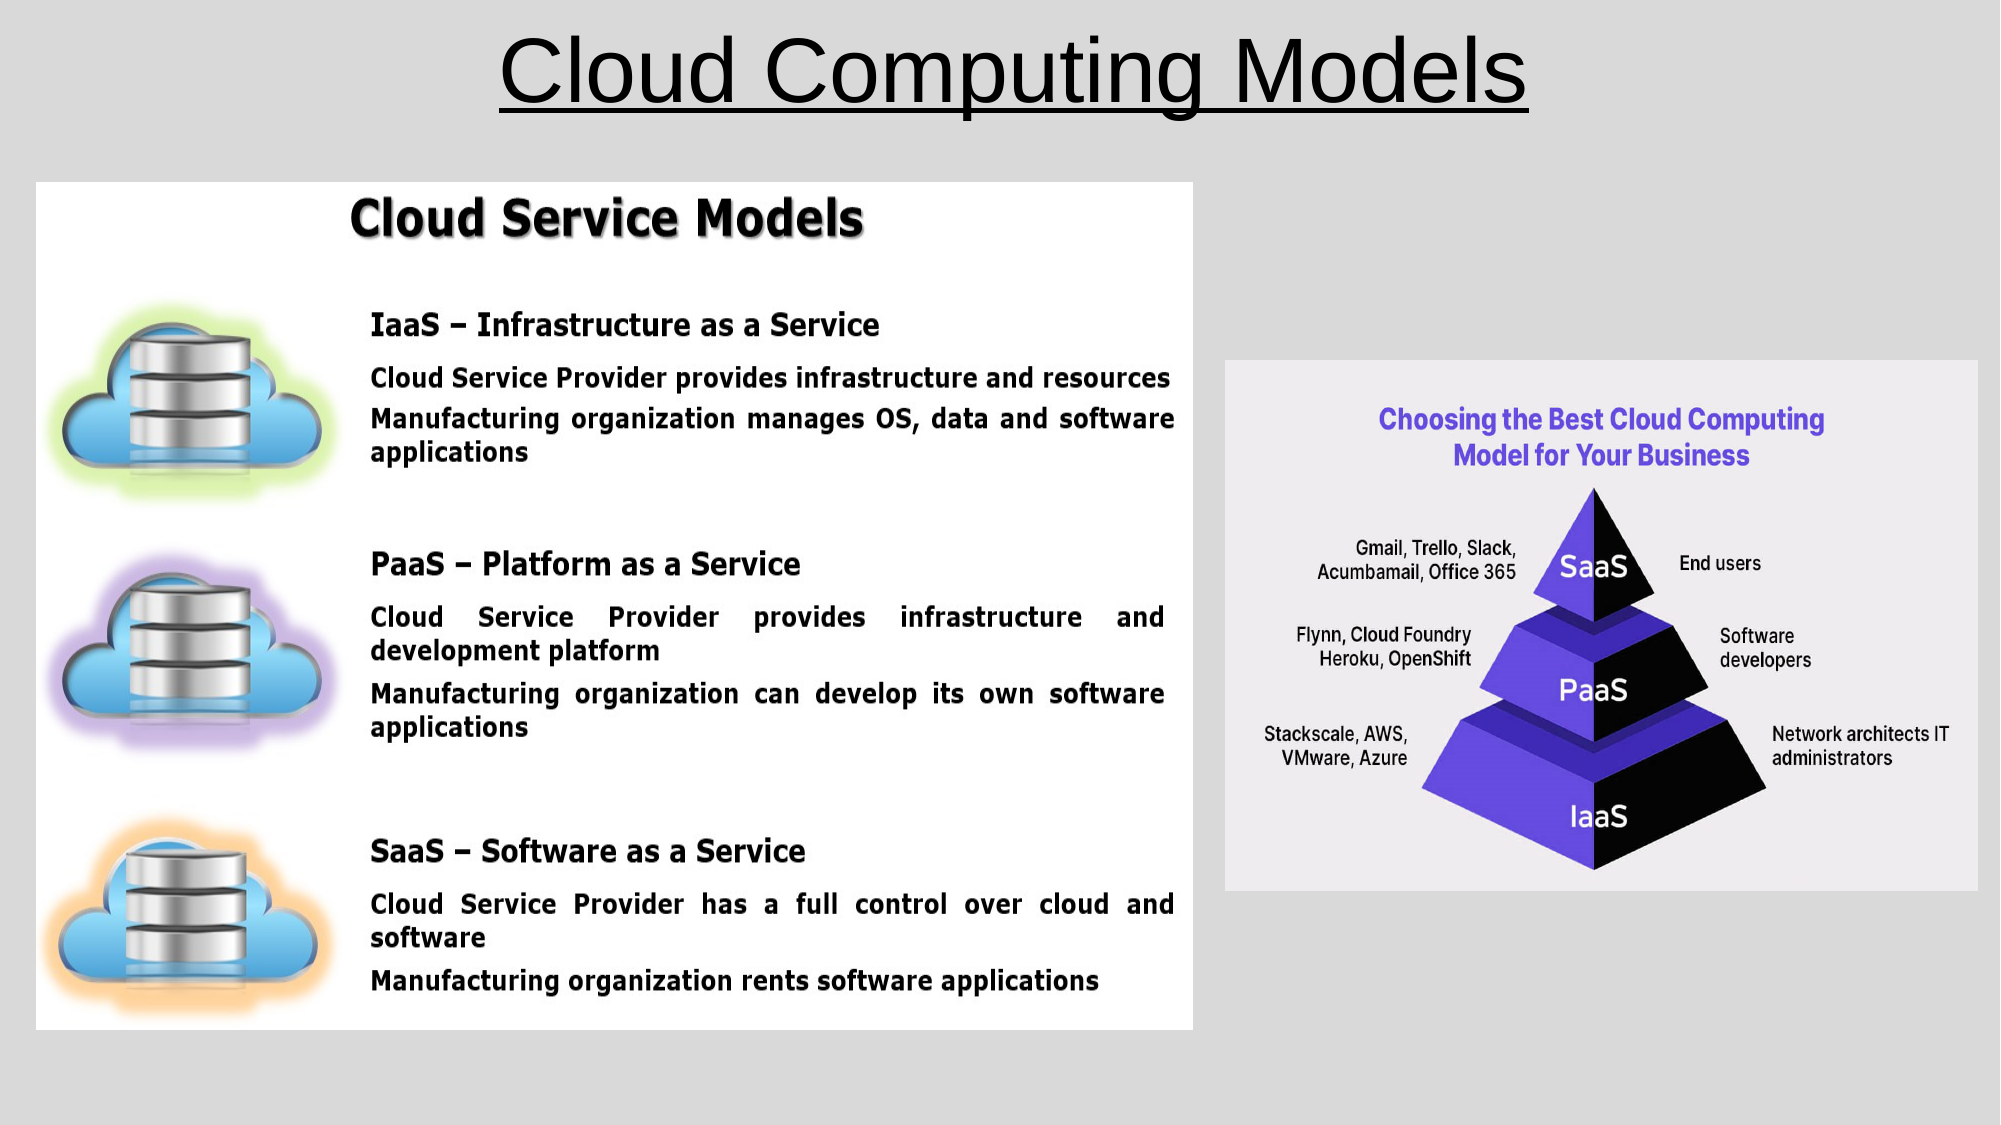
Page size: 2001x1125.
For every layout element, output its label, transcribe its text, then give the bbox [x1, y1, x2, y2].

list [1225, 360, 1978, 891]
title Cloud Computing Models [113, 14, 1915, 118]
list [36, 182, 1193, 1030]
